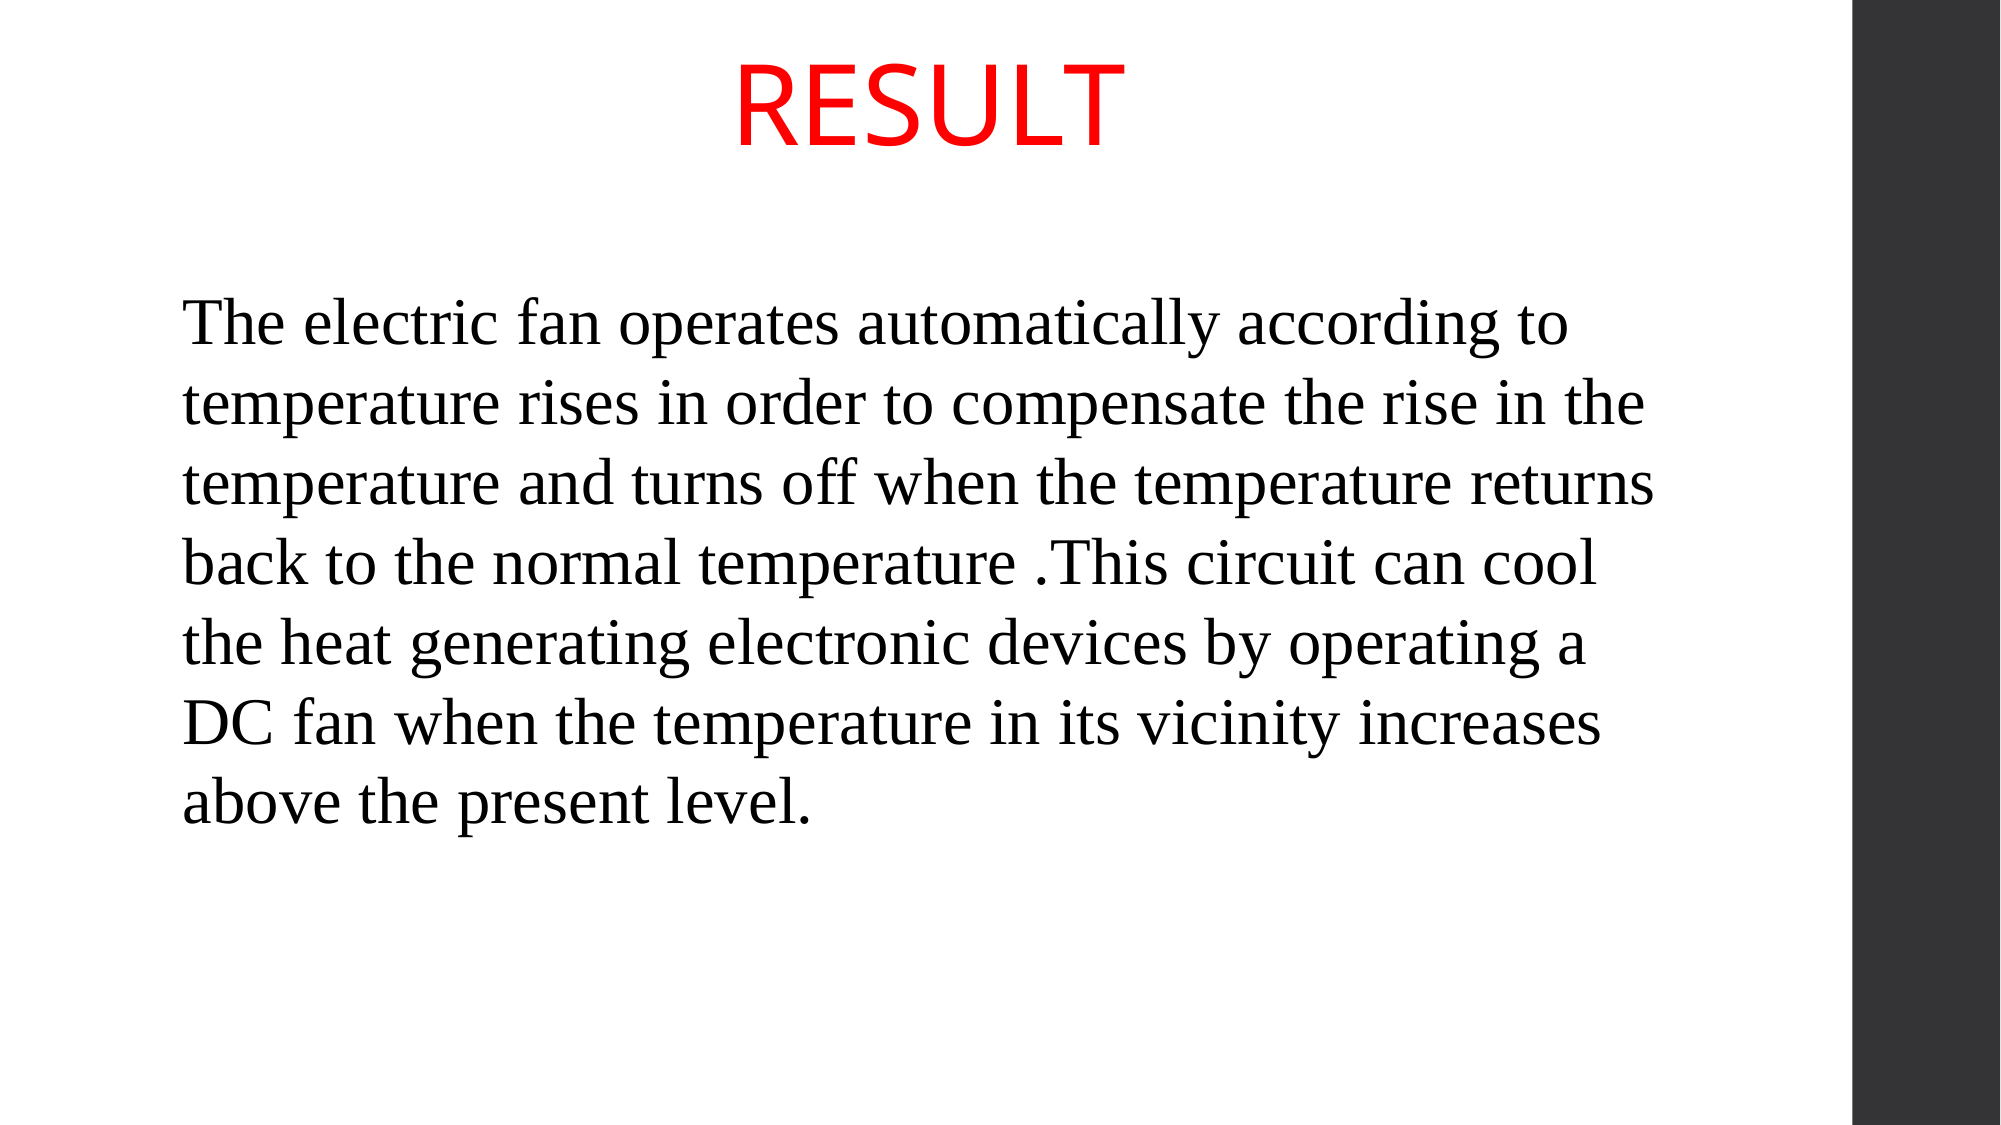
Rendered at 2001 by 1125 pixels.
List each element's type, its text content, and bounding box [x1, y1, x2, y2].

text_box RESULT [715, 25, 1142, 176]
text_box The electric fan operates automatically according to temperature rises in order to compensate the rise in the temperature and turns off when the temperature returns back to the normal temperature .This circuit can cool the heat generating electronic devices by operating a DC fan when the temperature in its vicinity increases above the present level. [167, 270, 1689, 845]
